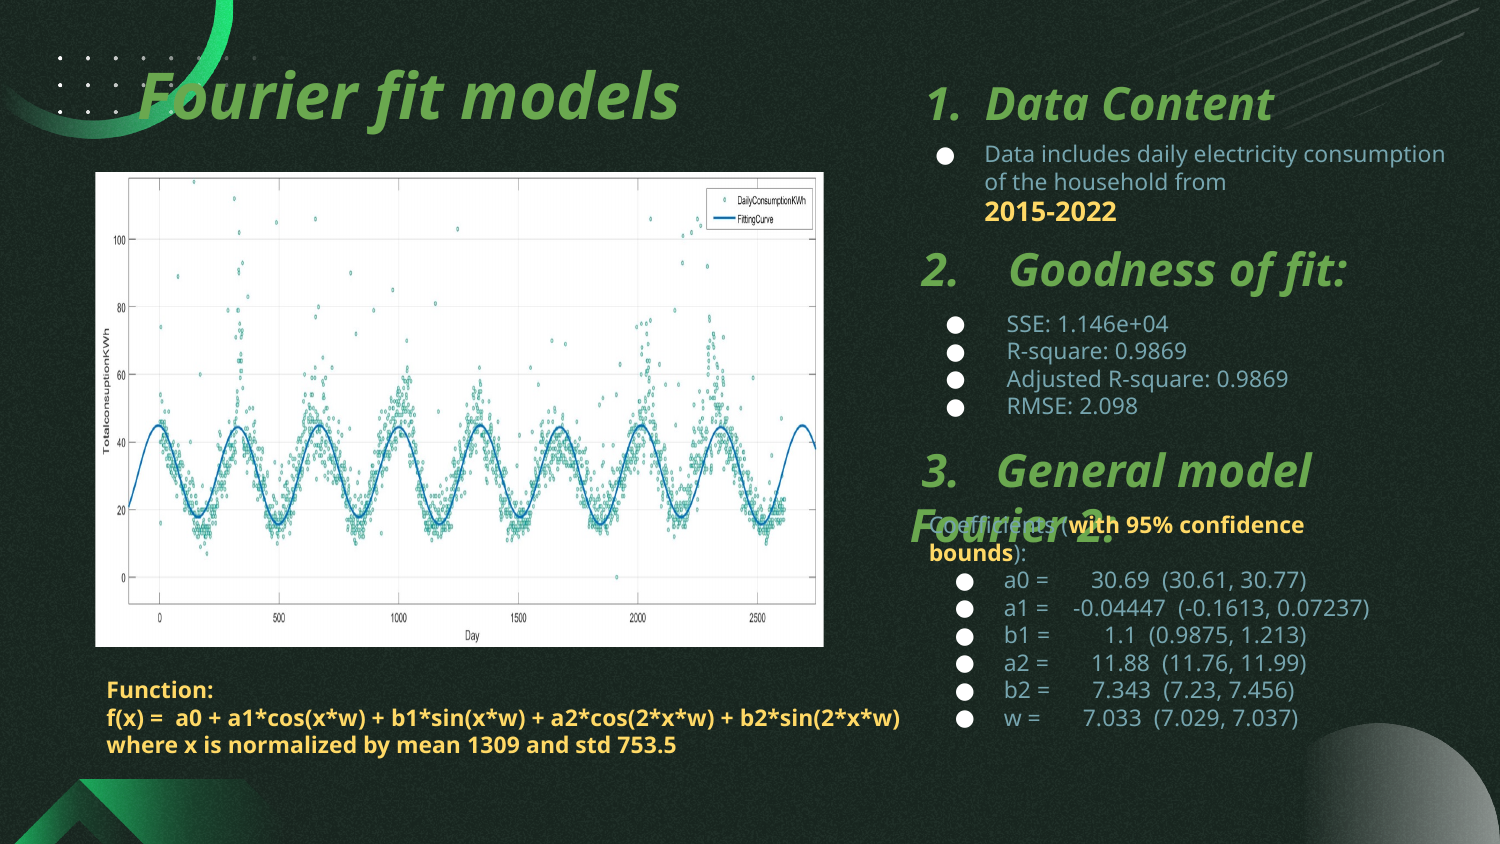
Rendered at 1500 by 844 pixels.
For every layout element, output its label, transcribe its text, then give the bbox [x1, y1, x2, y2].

text_box Data includes daily electricity consumption of the household from 2015-2022 [898, 134, 1473, 233]
picture [0, 0, 1500, 844]
text_box Fourier fit models [95, 49, 723, 138]
text_box 2. Goodness of fit: [898, 235, 1472, 285]
text_box Function: f(x) = a0 + a1*cos(x*w) + b1*sin(x*w) + a2*cos(2*x*w) + b2*sin(2*x*w) where x is normalized by mean 1309 and std 753.5 [95, 670, 957, 844]
text_box Data Content [898, 69, 1472, 119]
text_box Coefficients (with 95% confidence bounds): a0 = 30.69 (30.61, 30.77) a1 = -0.04447 (-0.1613, 0.07237) b1 = 1.1 (0.9875, 1.213) a2 = 11.88 (11.76, 11.99) b2 = 7.343 (7.23, 7.456) w = 7.033 (7.029, 7.037) [913, 495, 1405, 746]
text_box SSE: 1.146e+04 R-square: 0.9869 Adjusted R-square: 0.9869 RMSE: 2.098 [908, 303, 1463, 425]
text_box 3. General model Fourier 2: [898, 436, 1472, 486]
